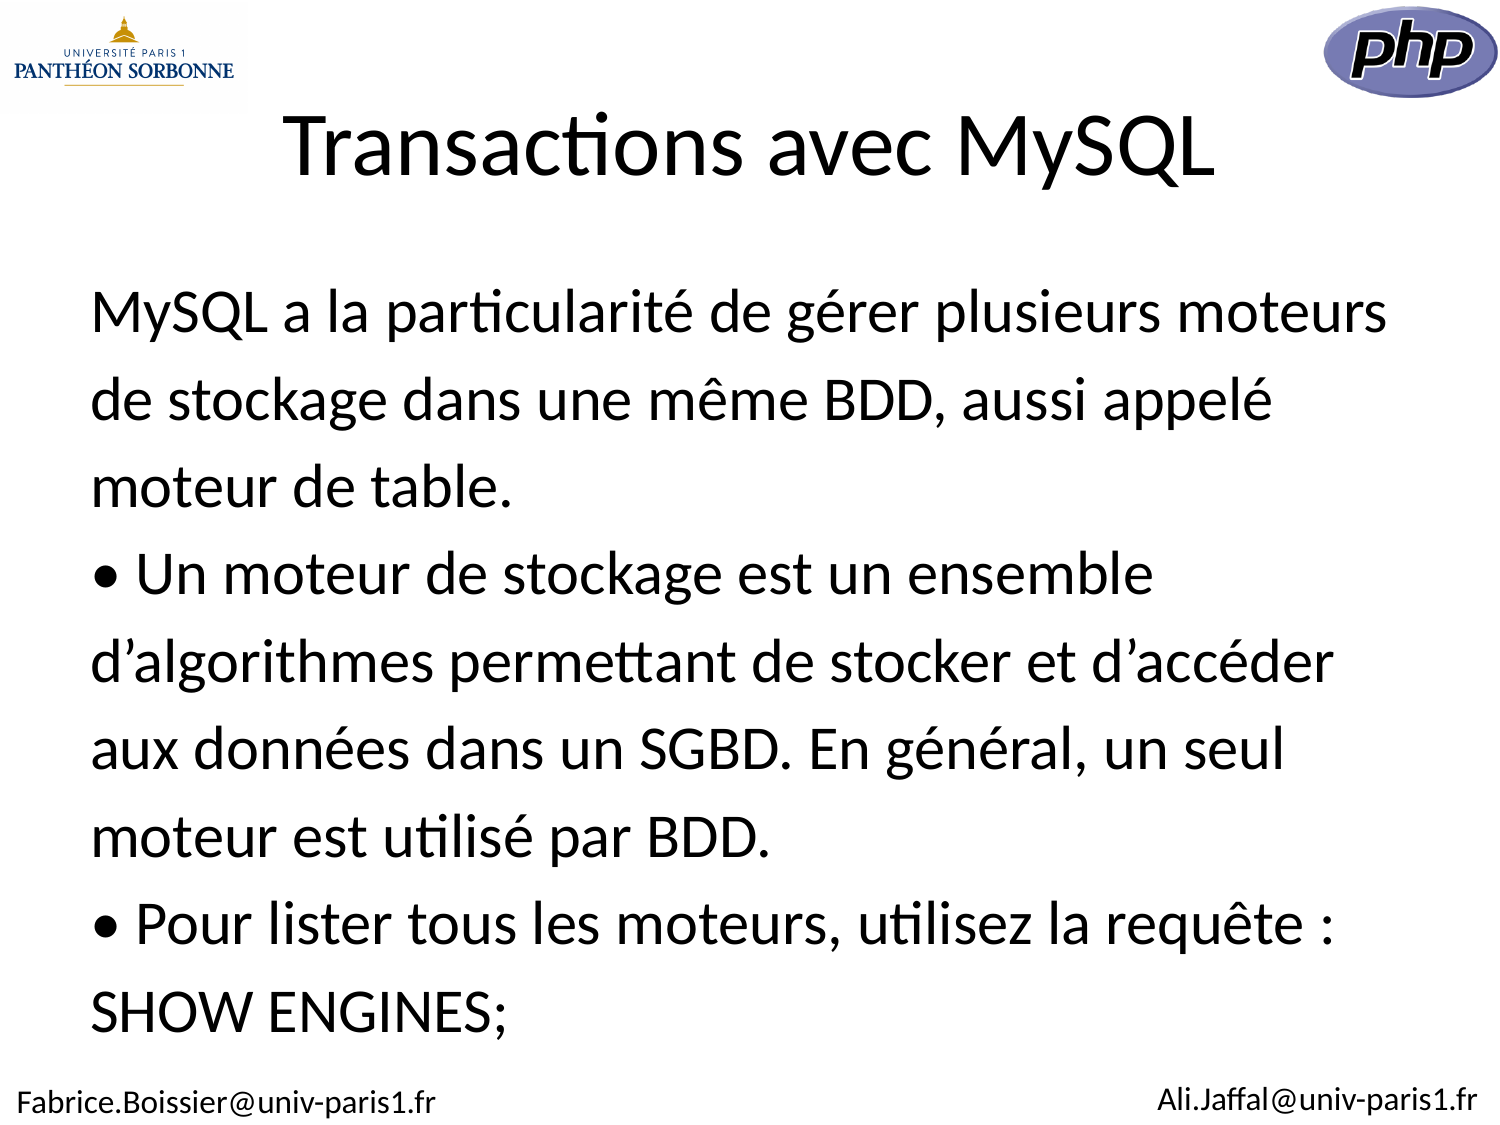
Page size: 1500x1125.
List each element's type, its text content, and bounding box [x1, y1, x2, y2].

title Transactions avec MySQL [75, 45, 1425, 233]
picture [1321, 0, 1500, 119]
list MySQL a la particularité de gérer plusieurs moteurs de stockage dans une même BDD, aussi appelé moteur de table. • Un moteur de stockage est un ensemble d’algorithmes permettant de stocker et d’accéder aux données dans un SGBD. En général, un seul moteur est utilisé par BDD. • Pour lister tous les moteurs, utilisez la requête : SHOW ENGINES; [75, 262, 1425, 1005]
picture [0, 2, 248, 114]
